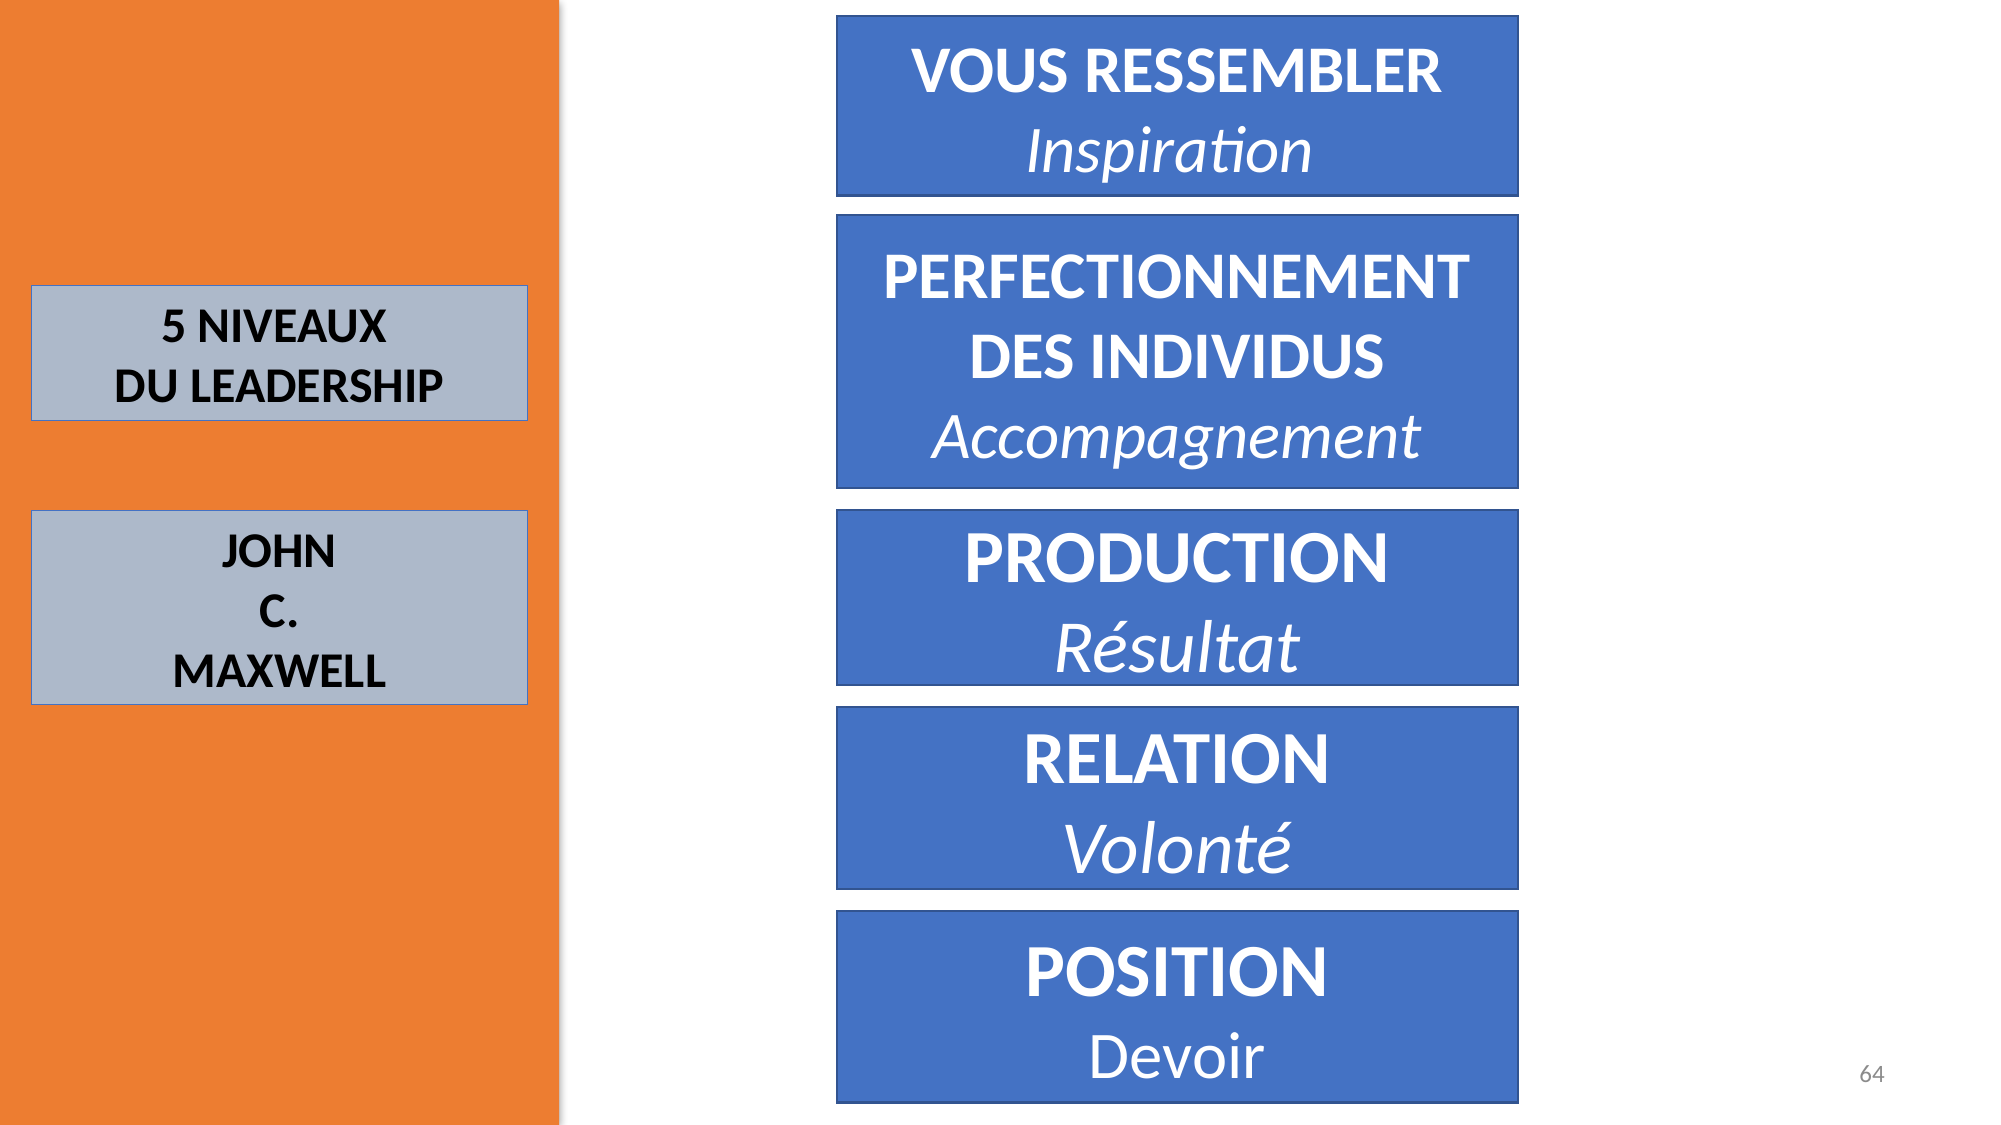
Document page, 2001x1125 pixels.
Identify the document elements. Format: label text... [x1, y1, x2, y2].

text_box PRODUCTION Résultat [836, 509, 1519, 686]
slide_number 64 [1519, 1042, 1900, 1103]
text_box PERFECTIONNEMENT DES INDIVIDUS Accompagnement [836, 214, 1519, 489]
text_box 5 NIVEAUX DU LEADERSHIP [31, 285, 528, 421]
text_box JOHN C. MAXWELL [31, 510, 528, 705]
text_box POSITION Devoir [836, 910, 1519, 1104]
text_box VOUS RESSEMBLER Inspiration [836, 15, 1519, 197]
text_box [0, 0, 560, 1125]
text_box RELATION Volonté [836, 706, 1519, 890]
